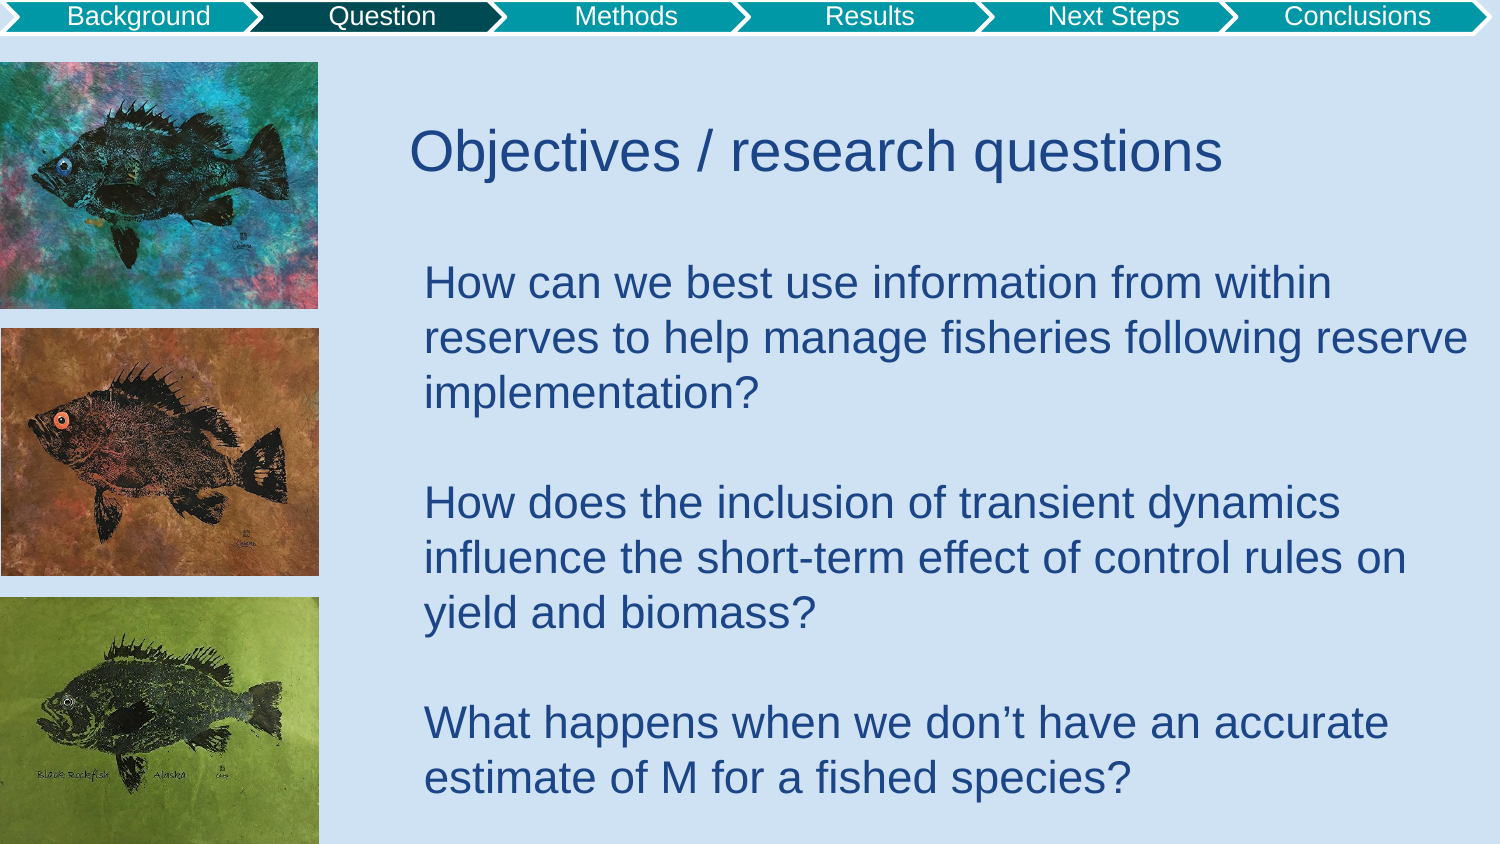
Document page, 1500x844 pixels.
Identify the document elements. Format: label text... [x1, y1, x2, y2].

text_box Objectives / research questions [394, 97, 1477, 204]
list How can we best use information from within reserves to help manage fisheries following reserve implementation? How does the inclusion of transient dynamics influence the short-term effect of control rules on yield and biomass? What happens when we don’t have an accurate estimate of M for a fished species? [394, 237, 1500, 843]
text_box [0, 0, 1492, 35]
picture [1, 328, 319, 577]
picture [0, 62, 318, 309]
picture [0, 597, 319, 844]
